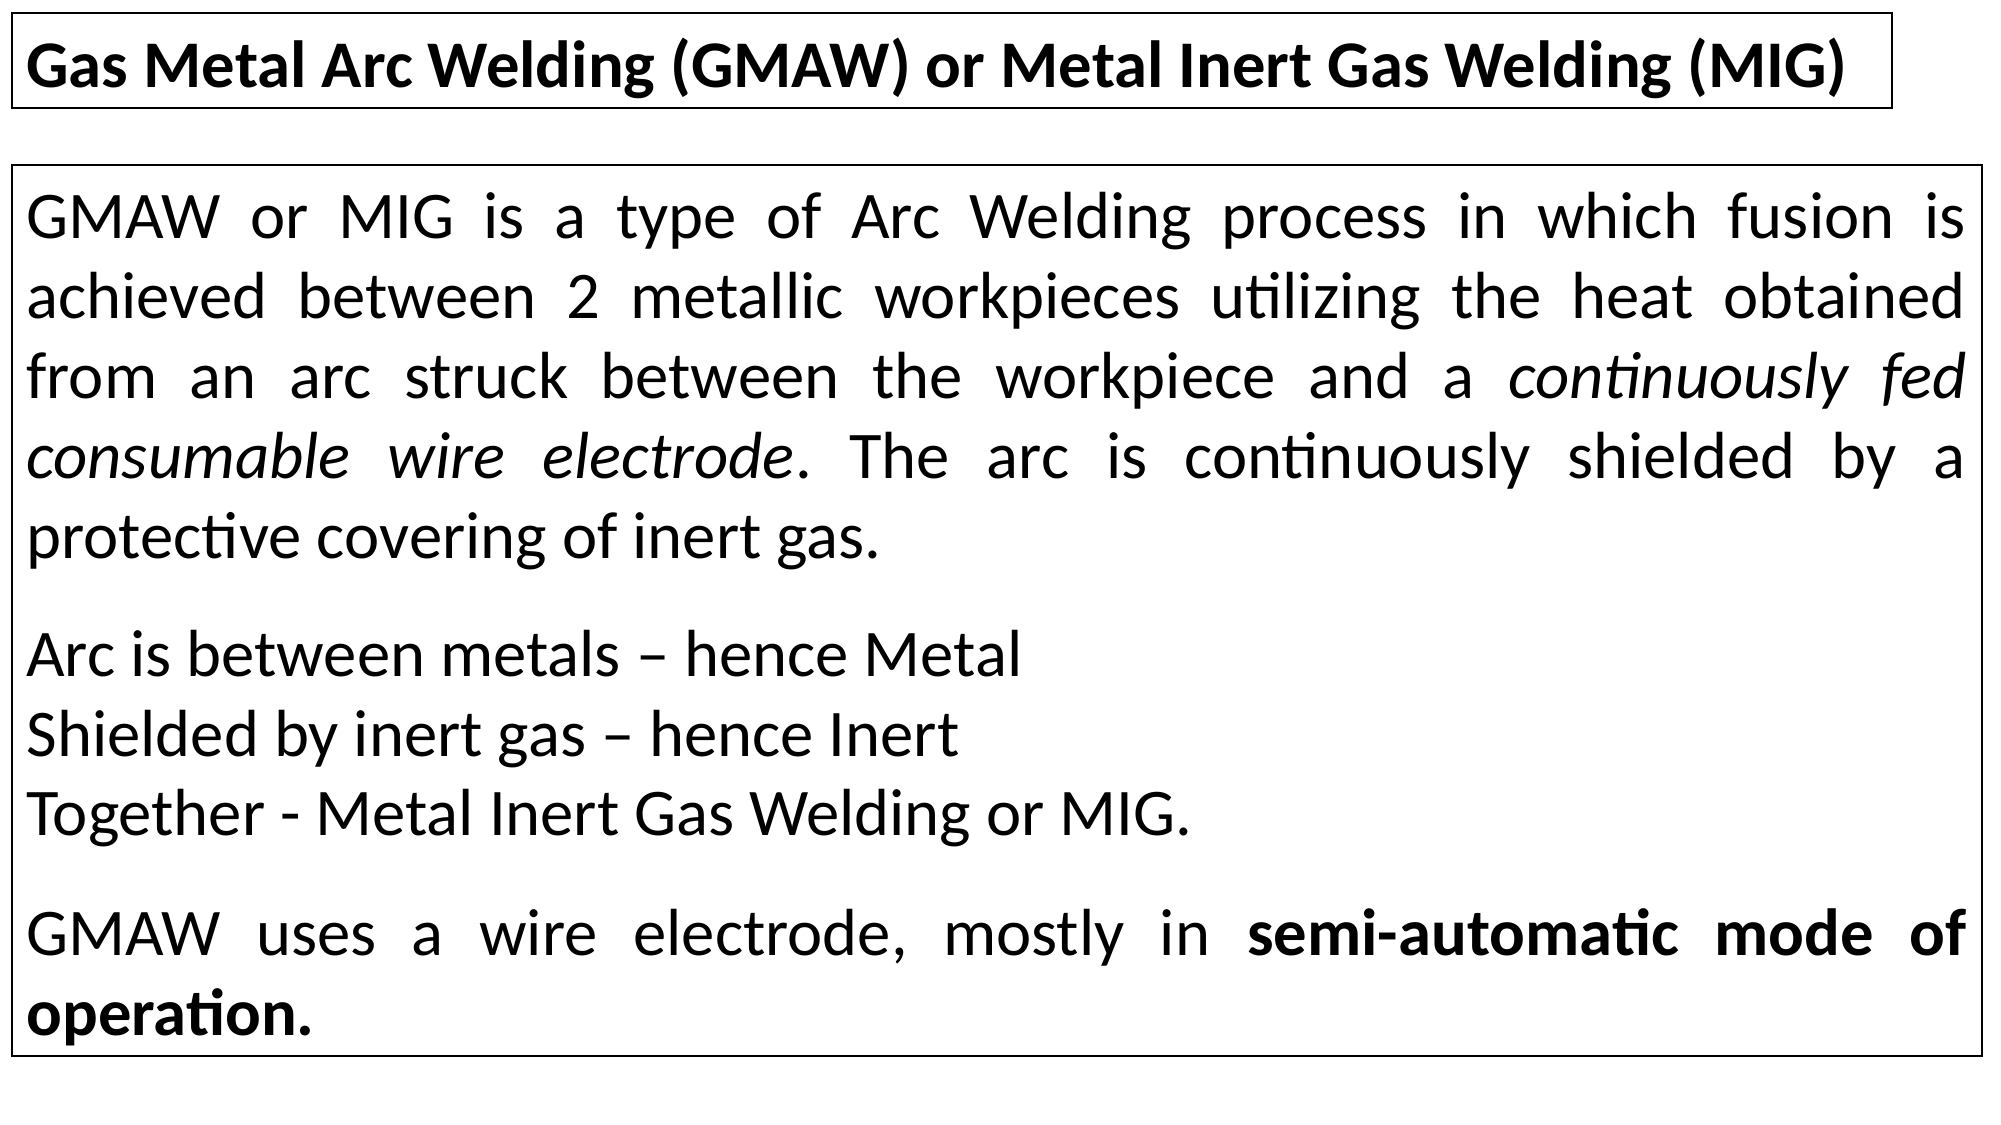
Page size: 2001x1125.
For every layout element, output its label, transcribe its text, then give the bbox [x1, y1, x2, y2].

text_box Gas Metal Arc Welding (GMAW) or Metal Inert Gas Welding (MIG) [11, 12, 1893, 109]
text_box GMAW or MIG is a type of Arc Welding process in which fusion is achieved between 2 metallic workpieces utilizing the heat obtained from an arc struck between the workpiece and a continuously fed consumable wire electrode. The arc is continuously shielded by a protective covering of inert gas. Arc is between metals – hence Metal Shielded by inert gas – hence Inert Together - Metal Inert Gas Welding or MIG. GMAW uses a wire electrode, mostly in semi-automatic mode of operation. [11, 164, 1983, 1057]
